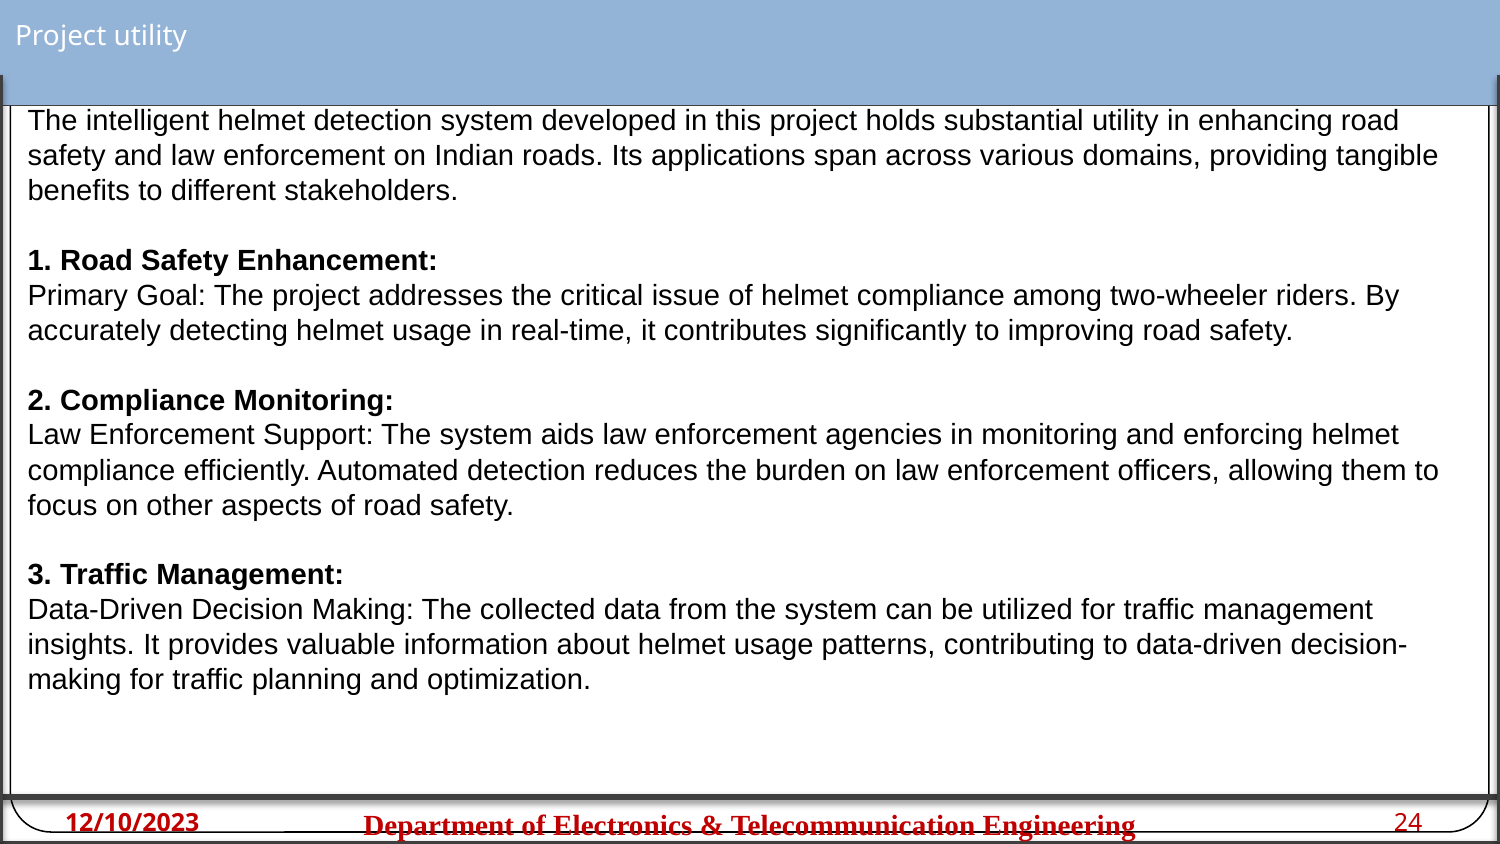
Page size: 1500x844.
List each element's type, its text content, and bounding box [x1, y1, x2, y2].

text_box The intelligent helmet detection system developed in this project holds substantial utility in enhancing road safety and law enforcement on Indian roads. Its applications span across various domains, providing tangible benefits to different stakeholders. 1. Road Safety Enhancement: Primary Goal: The project addresses the critical issue of helmet compliance among two-wheeler riders. By accurately detecting helmet usage in real-time, it contributes significantly to improving road safety. 2. Compliance Monitoring: Law Enforcement Support: The system aids law enforcement agencies in monitoring and enforcing helmet compliance efficiently. Automated detection reduces the burden on law enforcement officers, allowing them to focus on other aspects of road safety. 3. Traffic Management: Data-Driven Decision Making: The collected data from the system can be utilized for traffic management insights. It provides valuable information about helmet usage patterns, contributing to data-driven decision-making for traffic planning and optimization. [12, 93, 1488, 703]
title Project utility [0, 9, 1500, 66]
